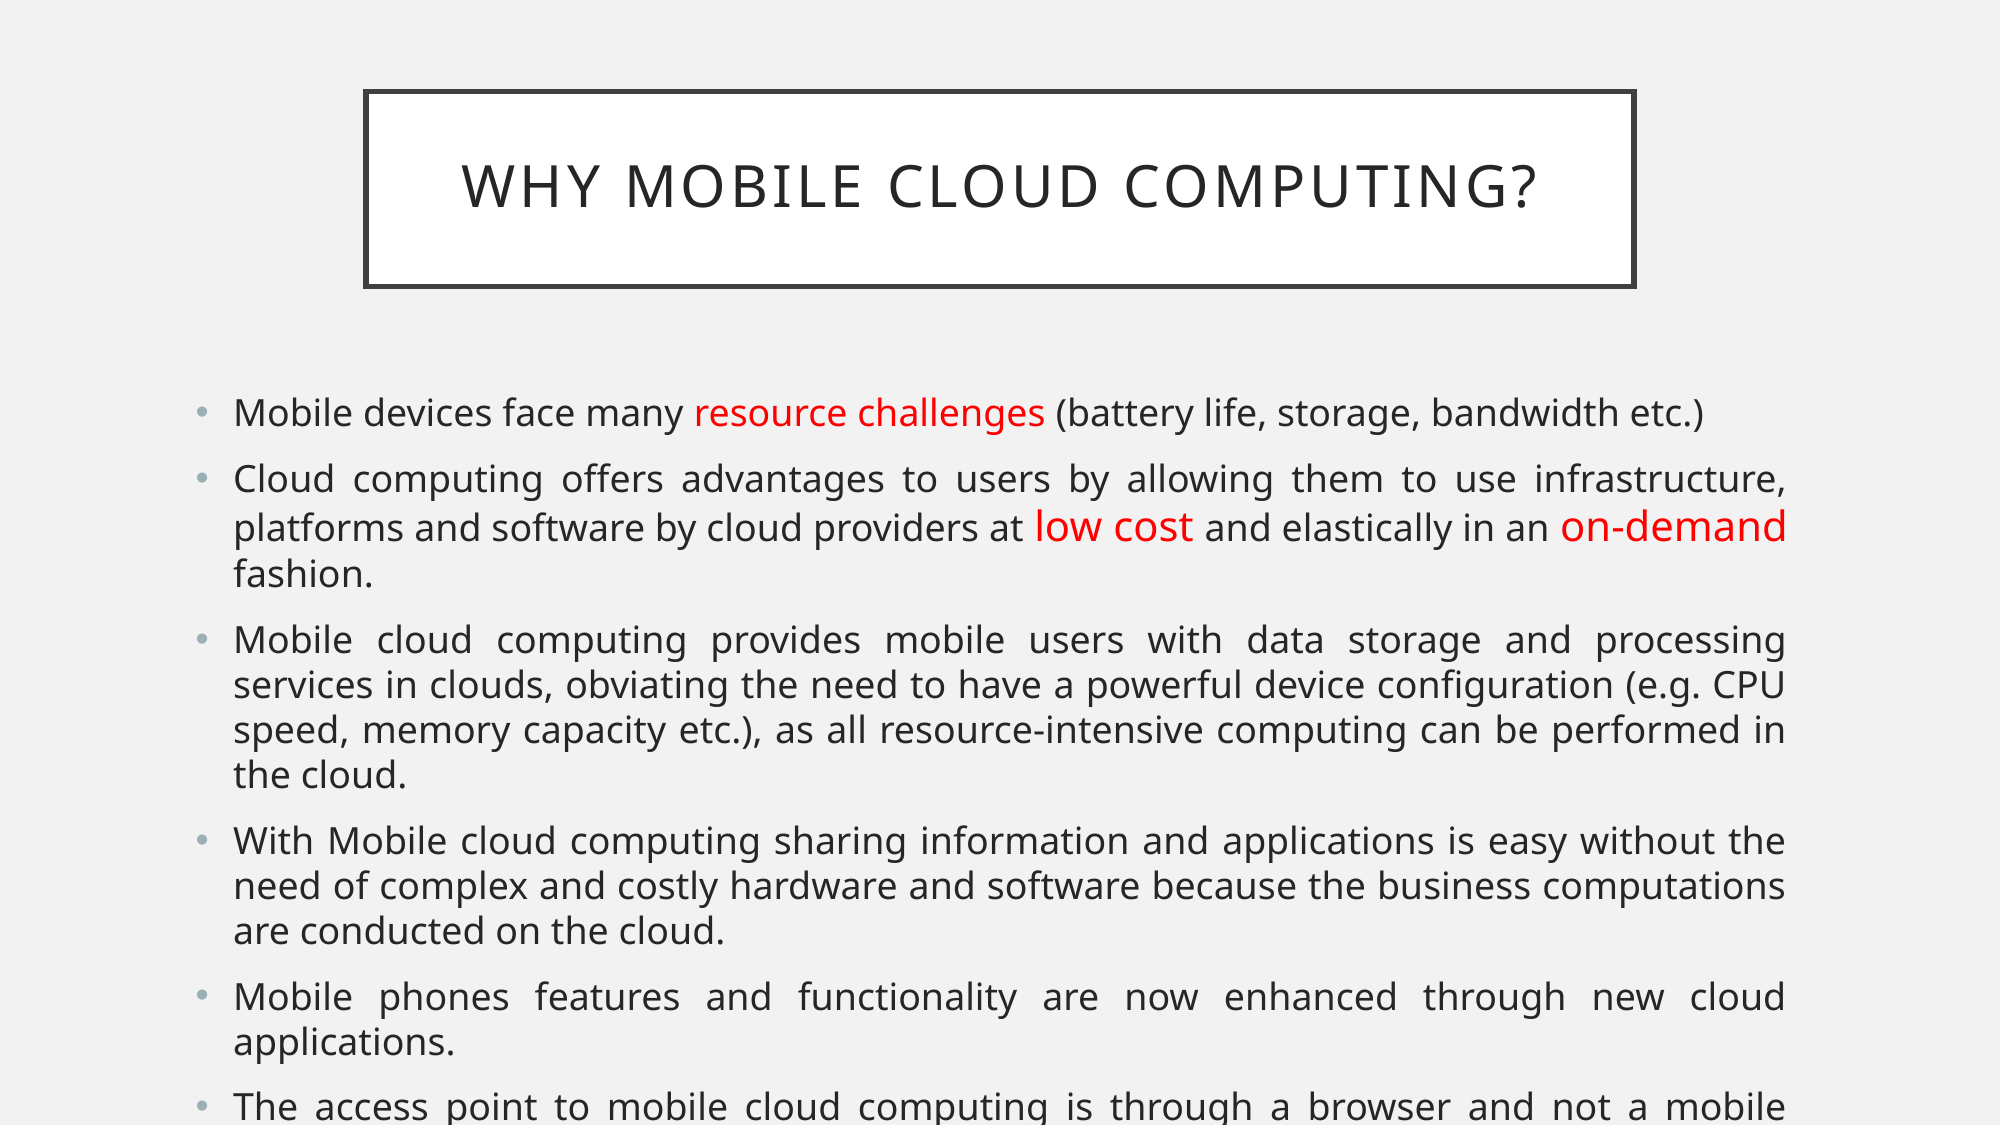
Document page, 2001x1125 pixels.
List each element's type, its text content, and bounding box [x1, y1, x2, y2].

list Mobile devices face many resource challenges (battery life, storage, bandwidth etc.) Cloud computing offers advantages to users by allowing them to use infrastructure, platforms and software by cloud providers at low cost and elastically in an on-demand fashion. Mobile cloud computing provides mobile users with data storage and processing services in clouds, obviating the need to have a powerful device configuration (e.g. CPU speed, memory capacity etc.), as all resource-intensive computing can be performed in the cloud. With Mobile cloud computing sharing information and applications is easy without the need of complex and costly hardware and software because the business computations are conducted on the cloud. Mobile phones features and functionality are now enhanced through new cloud applications. The access point to mobile cloud computing is through a browser and not a mobile operating system there is ease of access. [180, 381, 1803, 1072]
title Why Mobile cloud computing? [363, 89, 1637, 289]
